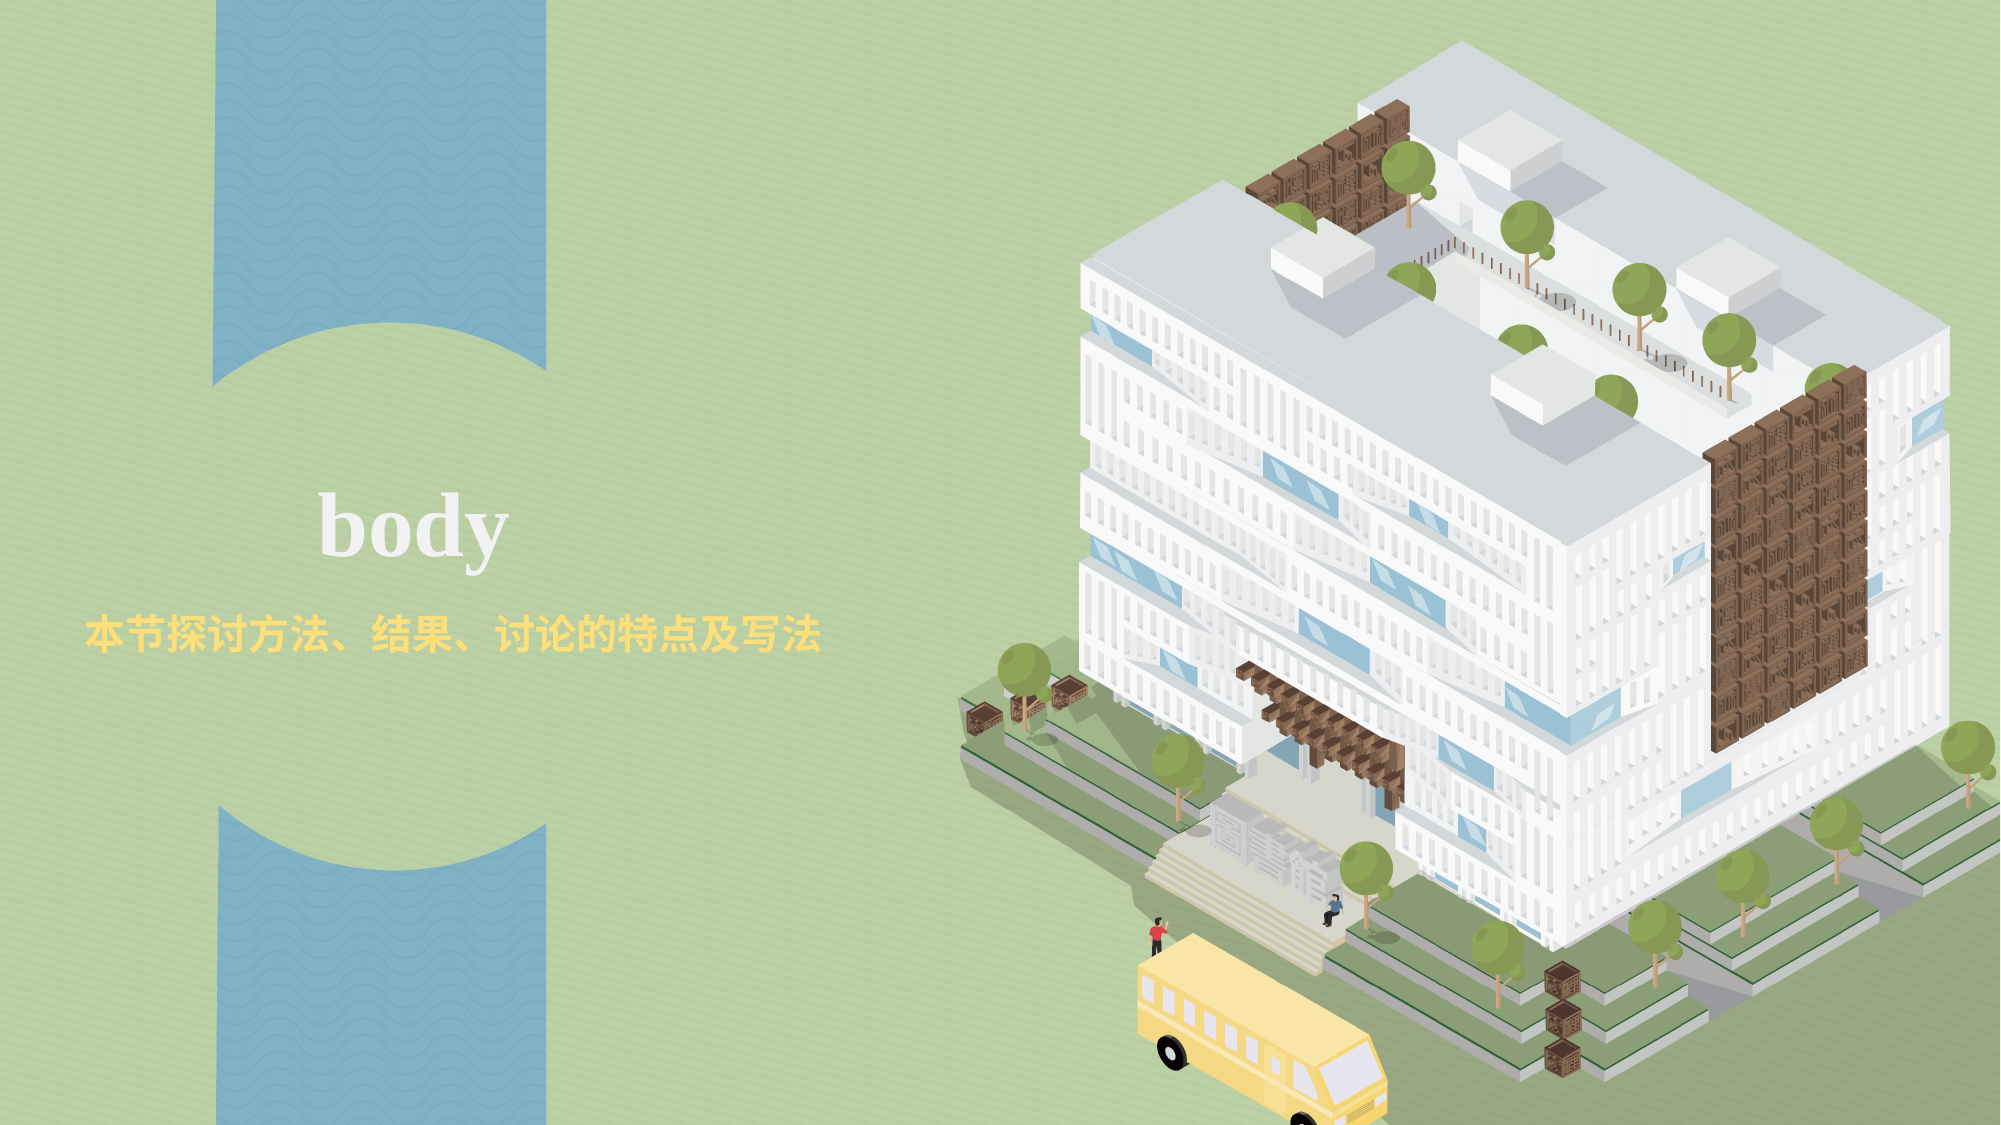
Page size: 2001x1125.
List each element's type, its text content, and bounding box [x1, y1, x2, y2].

list 本节探讨方法、结果、讨论的特点及写法 [69, 607, 920, 667]
picture [0, 0, 2001, 1125]
title body [126, 463, 702, 591]
